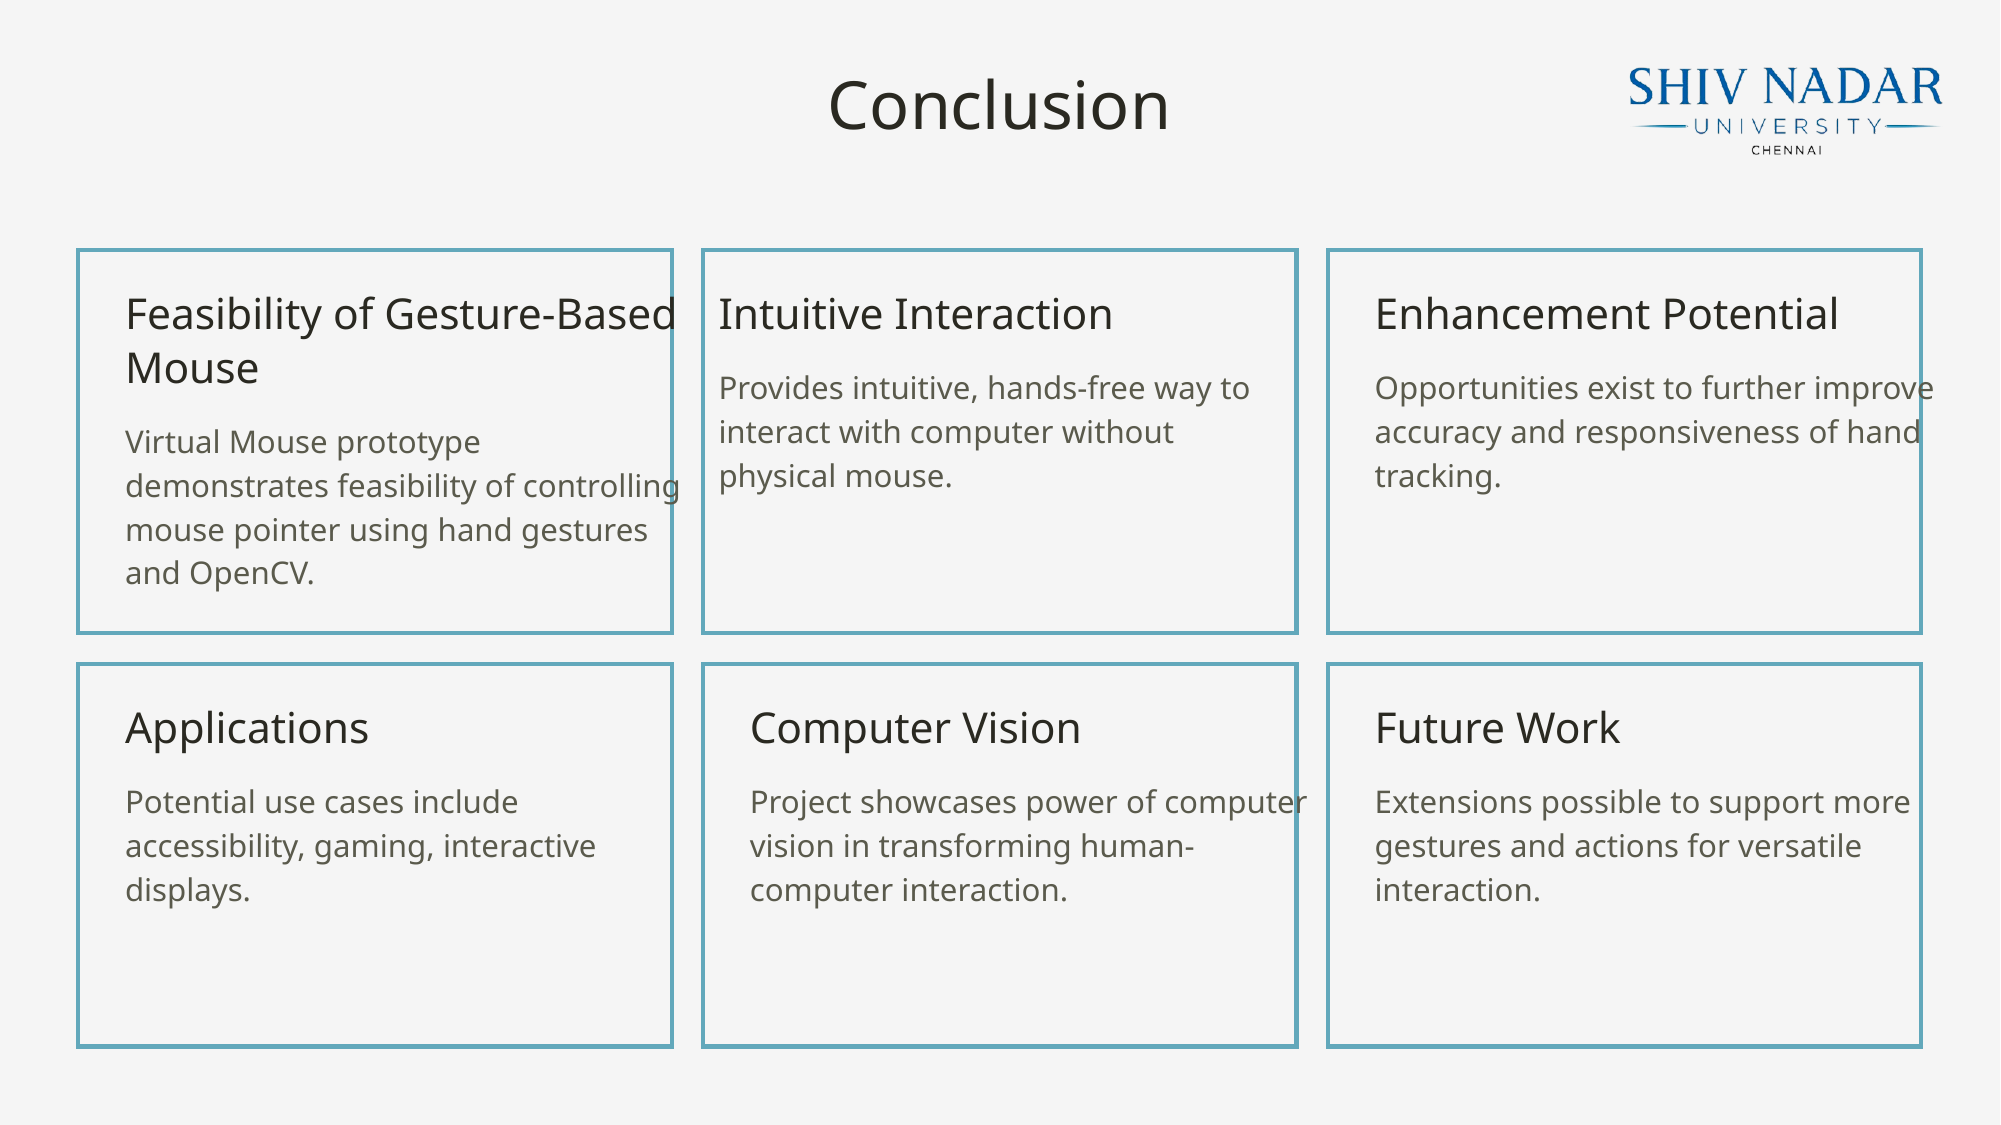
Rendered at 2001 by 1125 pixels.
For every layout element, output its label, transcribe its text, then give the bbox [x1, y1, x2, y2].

text_box Project showcases power of computer vision in transforming human-computer interaction. [749, 776, 1317, 908]
text_box Virtual Mouse prototype demonstrates feasibility of controlling mouse pointer using hand gestures and OpenCV. [124, 415, 692, 591]
text_box Enhancement Potential [1374, 284, 1942, 339]
text_box Conclusion [0, 59, 1535, 144]
picture [1540, 0, 2000, 249]
text_box [1327, 663, 1922, 1047]
text_box Feasibility of Gesture-Based Mouse [124, 284, 692, 392]
text_box Applications [124, 698, 692, 753]
text_box Intuitive Interaction [718, 284, 1286, 339]
text_box Computer Vision [749, 698, 1317, 753]
text_box [702, 249, 1297, 633]
text_box [702, 663, 1297, 1047]
text_box Extensions possible to support more gestures and actions for versatile interaction. [1374, 776, 1942, 908]
text_box Provides intuitive, hands-free way to interact with computer without physical mouse. [718, 362, 1286, 494]
text_box [1327, 249, 1922, 633]
text_box [78, 249, 672, 633]
text_box Future Work [1374, 698, 1942, 753]
text_box [78, 663, 672, 1047]
text_box Potential use cases include accessibility, gaming, interactive displays. [124, 776, 692, 908]
text_box Opportunities exist to further improve accuracy and responsiveness of hand tracking. [1374, 362, 1942, 494]
